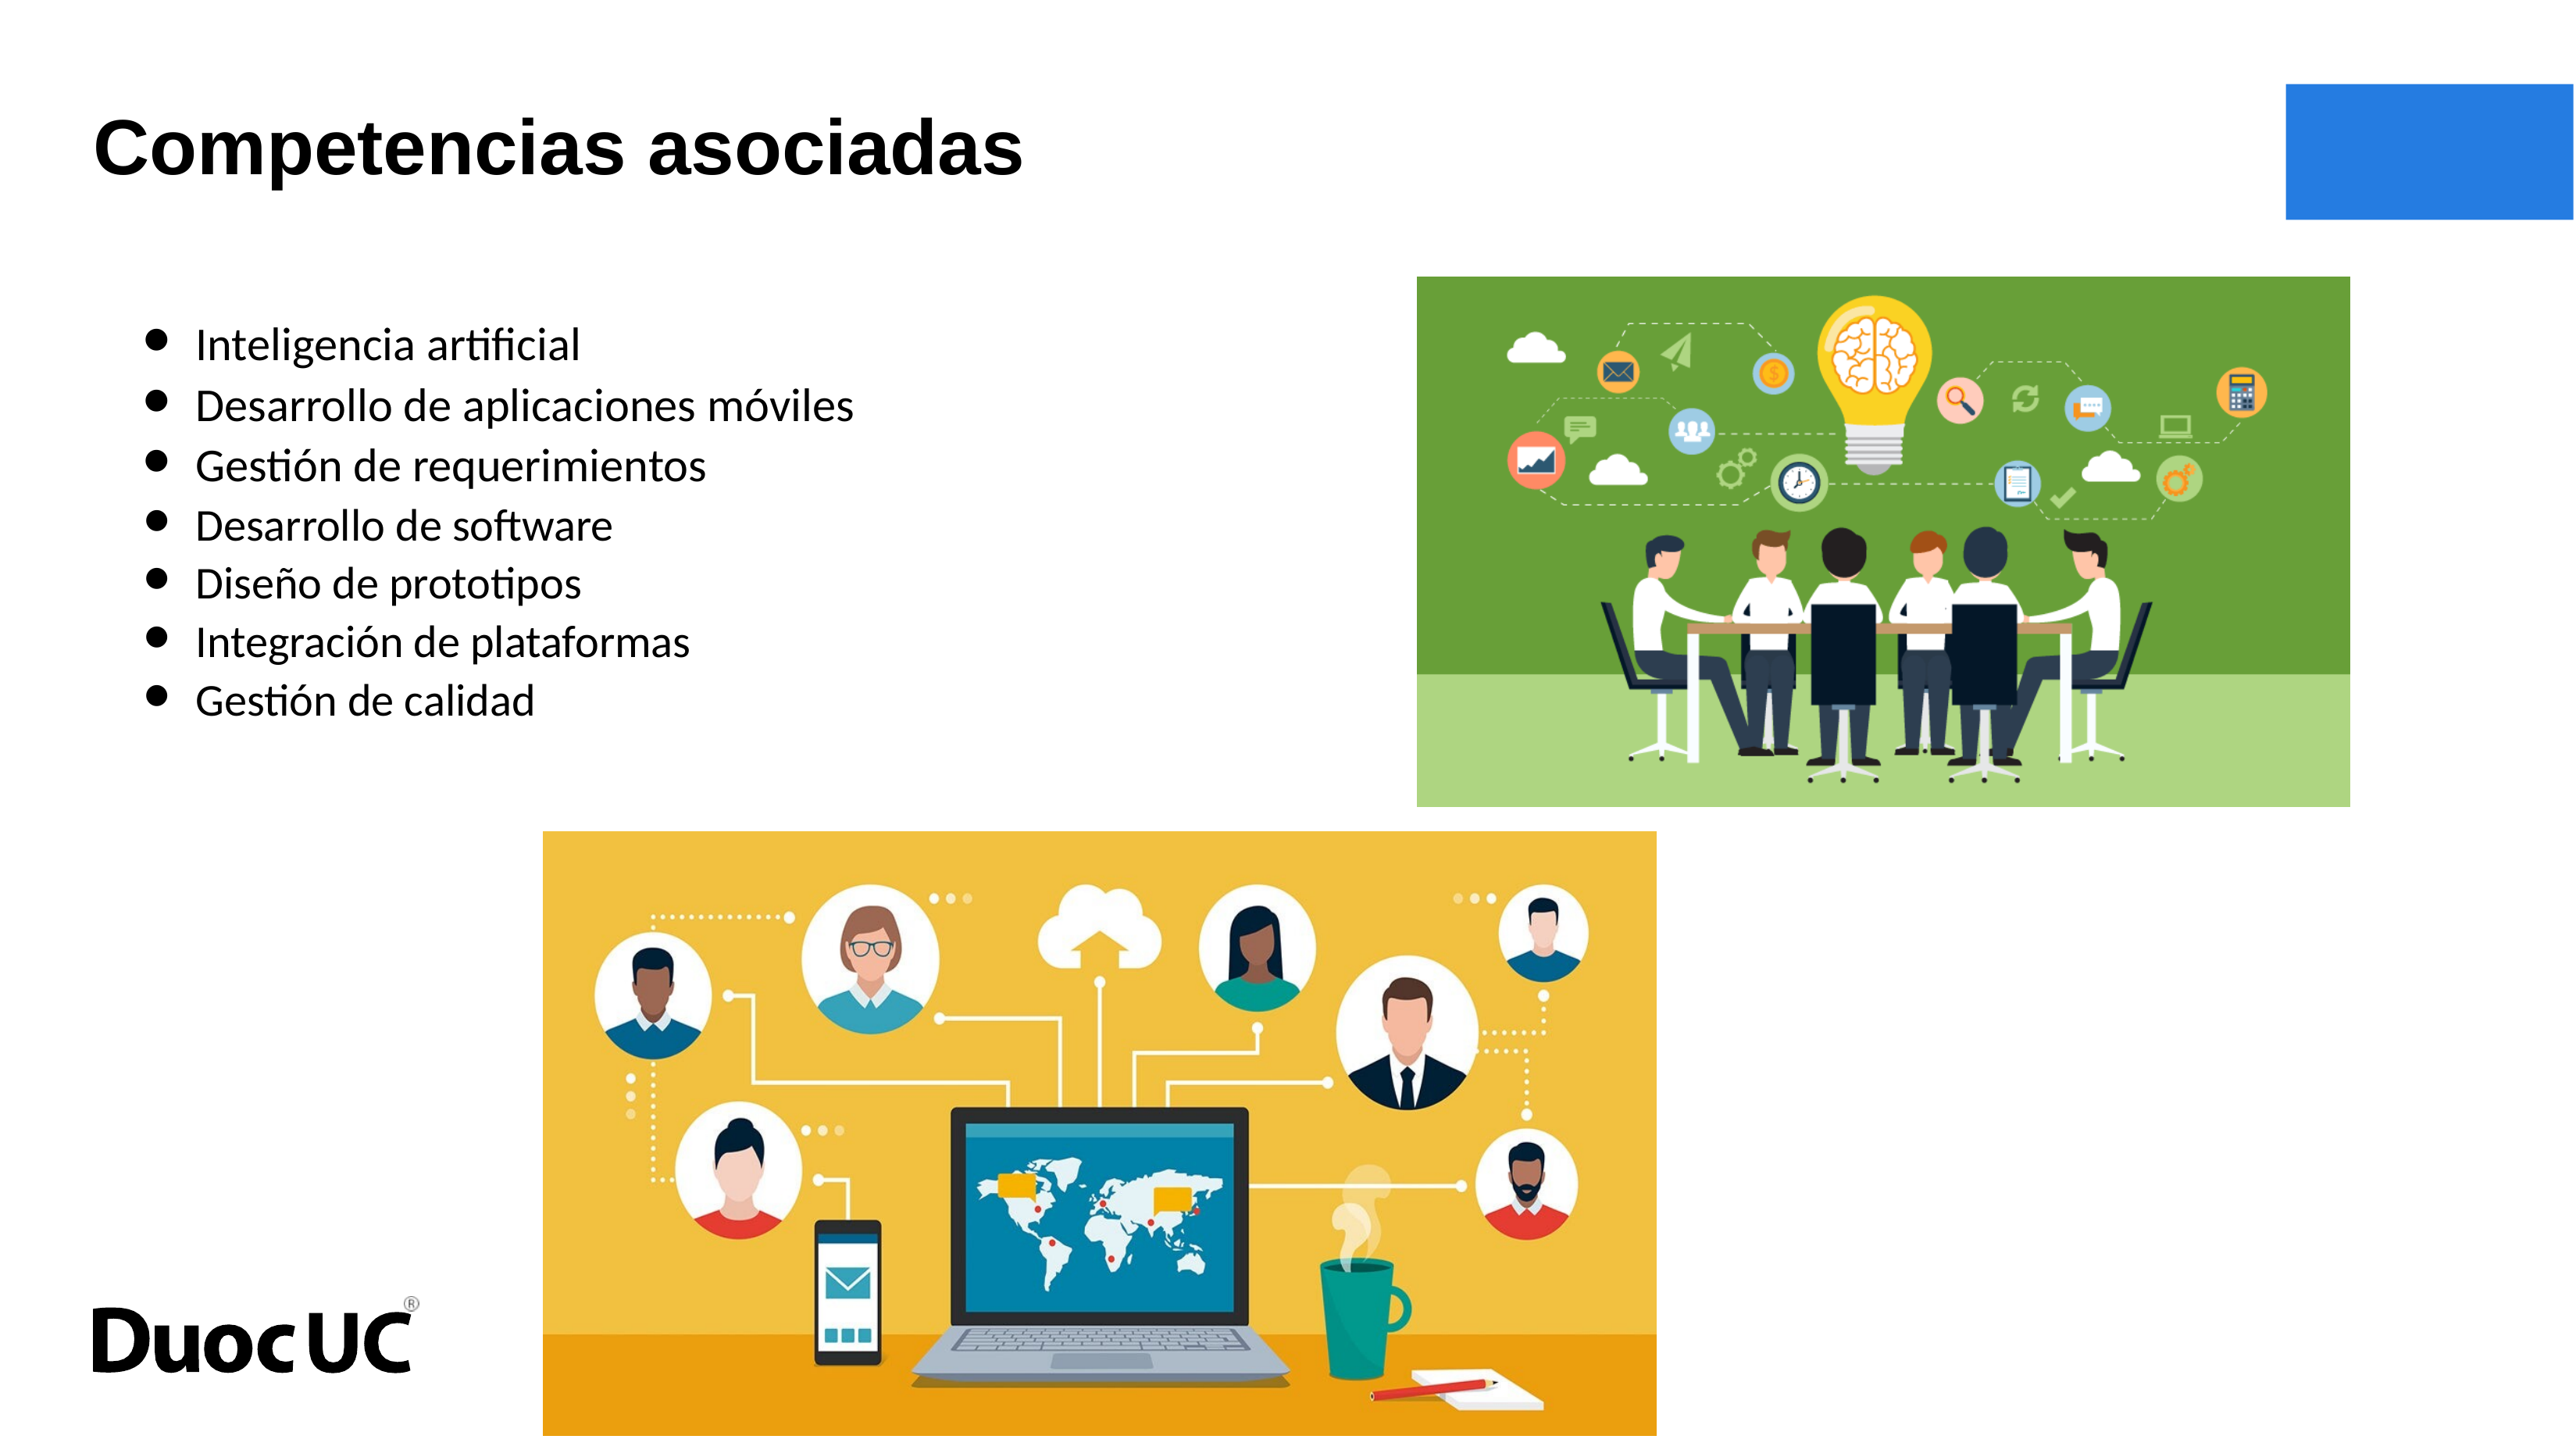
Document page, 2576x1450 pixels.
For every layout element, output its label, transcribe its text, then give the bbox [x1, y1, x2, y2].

picture [404, 1296, 419, 1312]
text_box Inteligencia artificial Desarrollo de aplicaciones móviles Gestión de requerimientos Desarrollo de software Diseño de prototipos Integración de plataformas Gestión de calidad [125, 298, 919, 856]
list Competencias asociadas [93, 96, 2245, 927]
picture [1417, 277, 2350, 808]
picture [542, 831, 1657, 1436]
